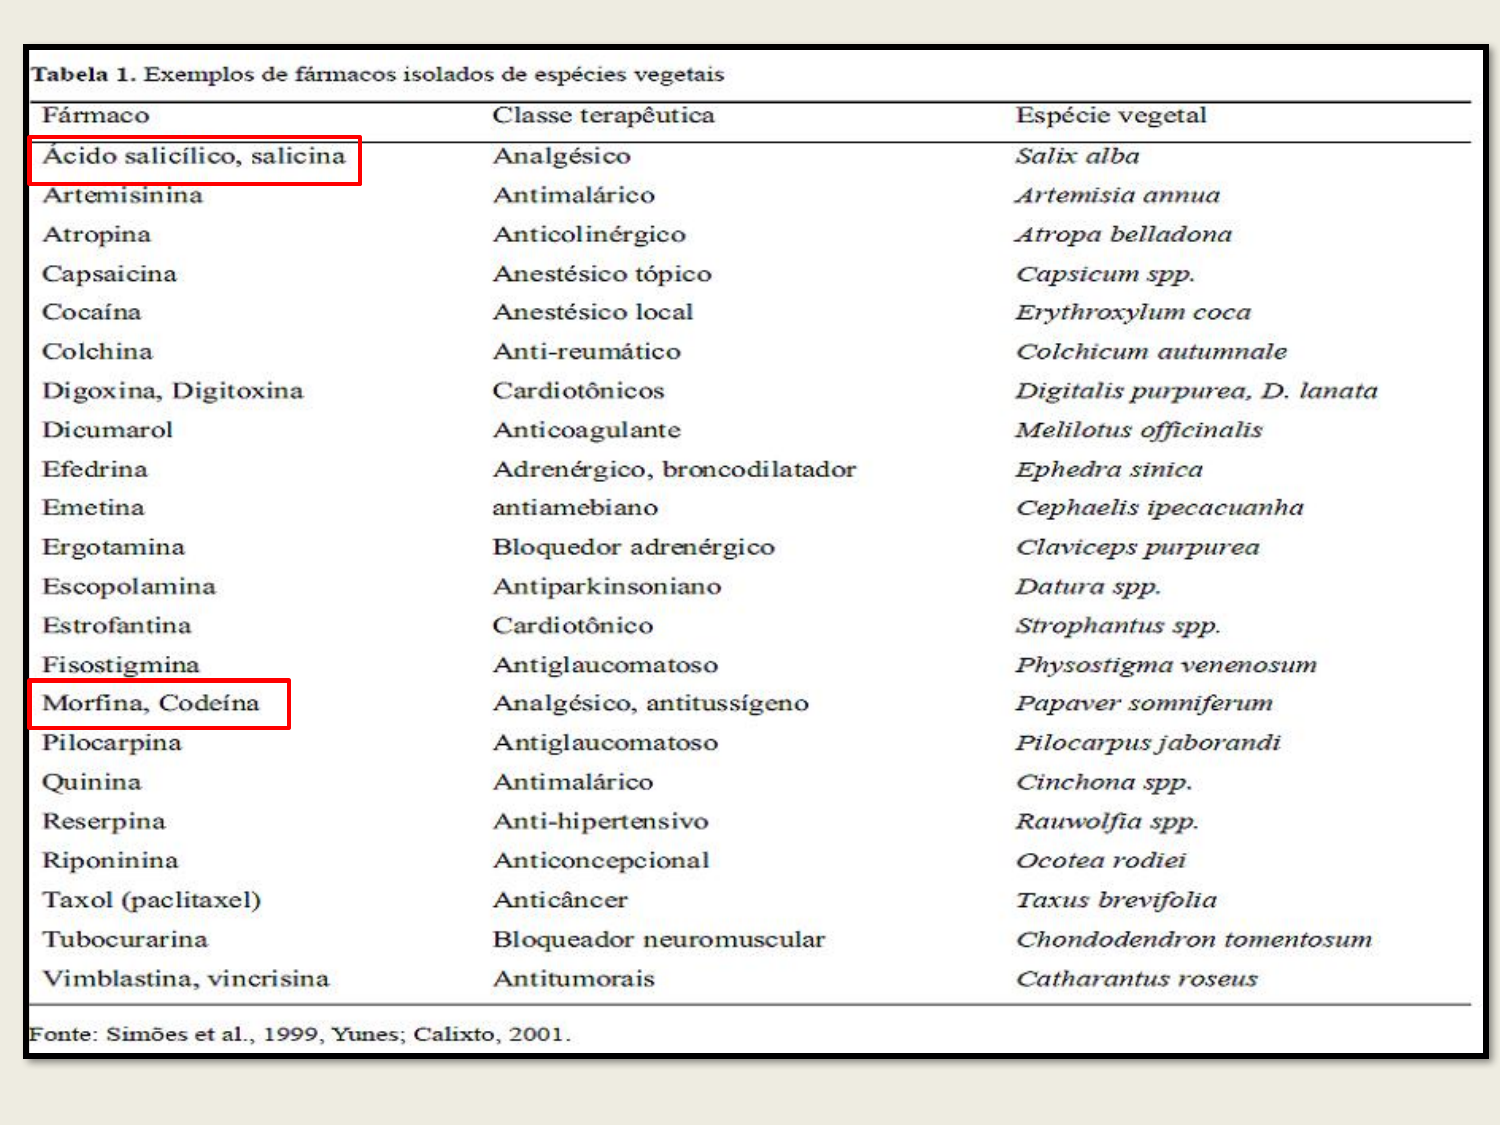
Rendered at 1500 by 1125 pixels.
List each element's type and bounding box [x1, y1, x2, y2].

picture [29, 49, 1484, 1054]
